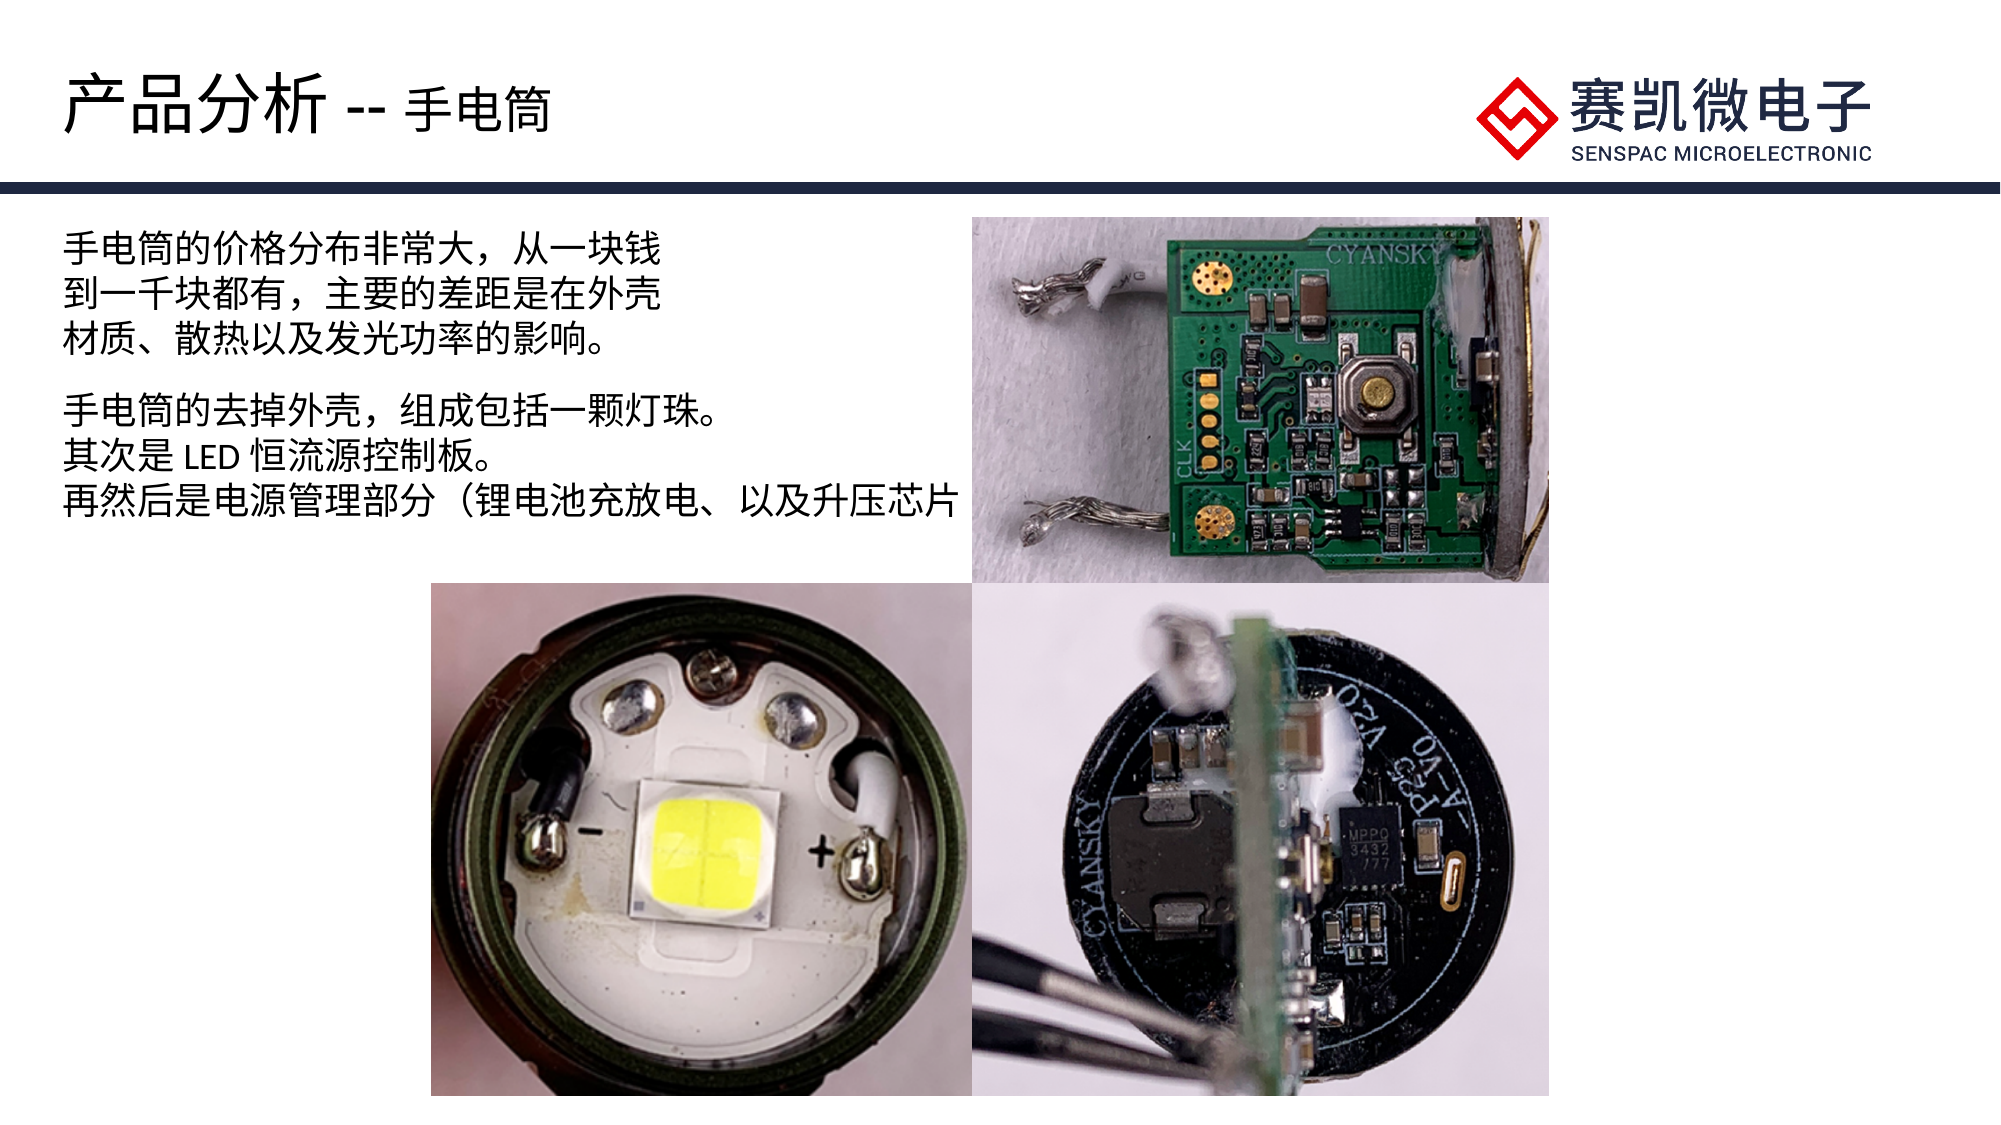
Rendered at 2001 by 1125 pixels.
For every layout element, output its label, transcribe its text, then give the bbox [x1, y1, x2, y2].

text_box 产品分析--手电筒 [47, 54, 714, 150]
picture [1476, 77, 1871, 161]
picture [431, 217, 1549, 1096]
text_box 手电筒的去掉外壳，组成包括一颗灯珠。 其次是LED恒流源控制板。 再然后是电源管理部分（锂电池充放电、以及升压芯片 [47, 379, 972, 530]
text_box 手电筒的价格分布非常大，从一块钱到一千块都有，主要的差距是在外壳材质、散热以及发光功率的影响。 [47, 217, 714, 367]
